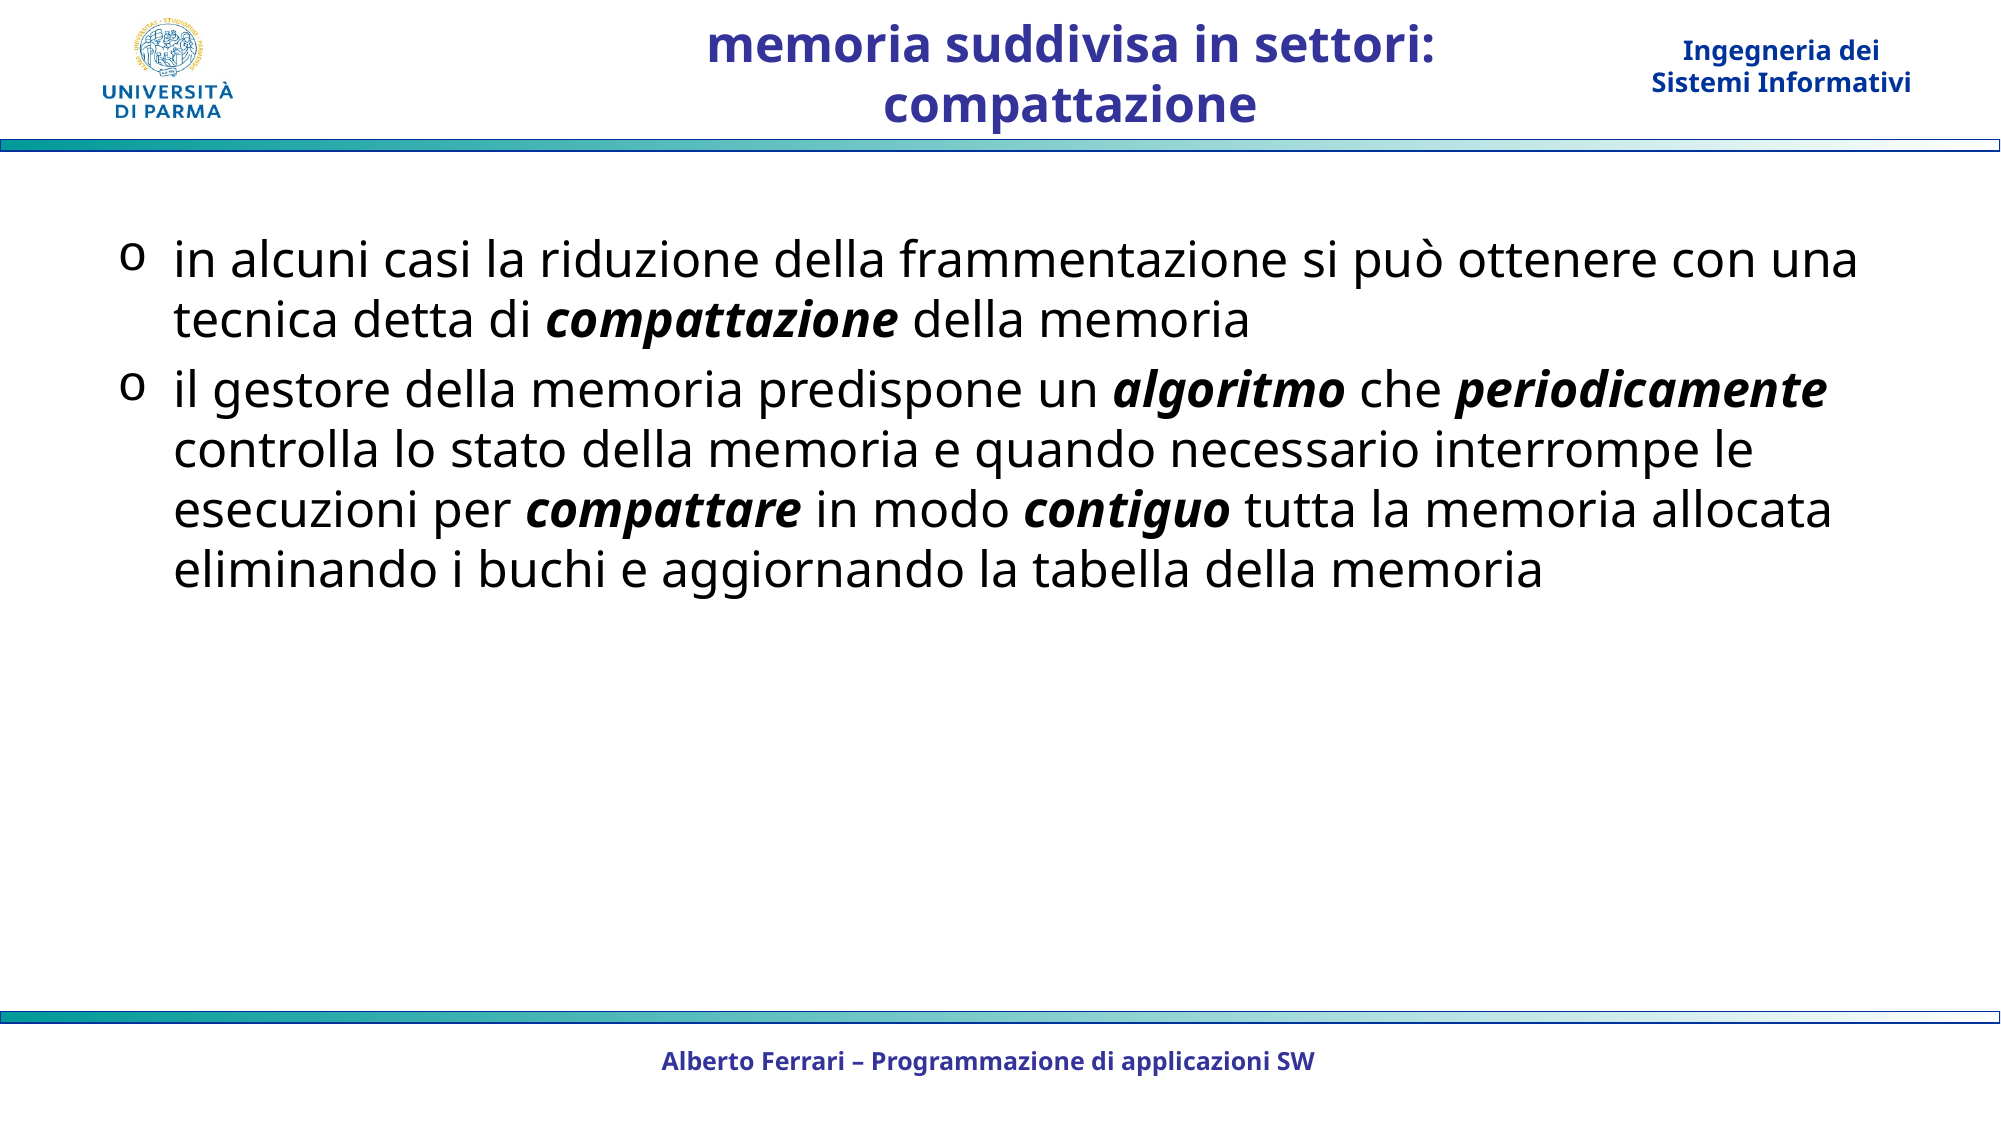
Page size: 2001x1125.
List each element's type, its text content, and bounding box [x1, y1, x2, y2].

footer Alberto Ferrari – Programmazione di applicazioni SW [366, 1037, 1611, 1092]
picture [103, 18, 233, 118]
list in alcuni casi la riduzione della frammentazione si può ottenere con una tecnica detta di compattazione della memoria il gestore della memoria predispone un algoritmo che periodicamente controlla lo stato della memoria e quando necessario interrompe le esecuzioni per compattare in modo contiguo tutta la memoria allocata eliminando i buchi e aggiornando la tabella della memoria [102, 220, 1903, 963]
title memoria suddivisa in settori: compattazione [559, 19, 1583, 126]
